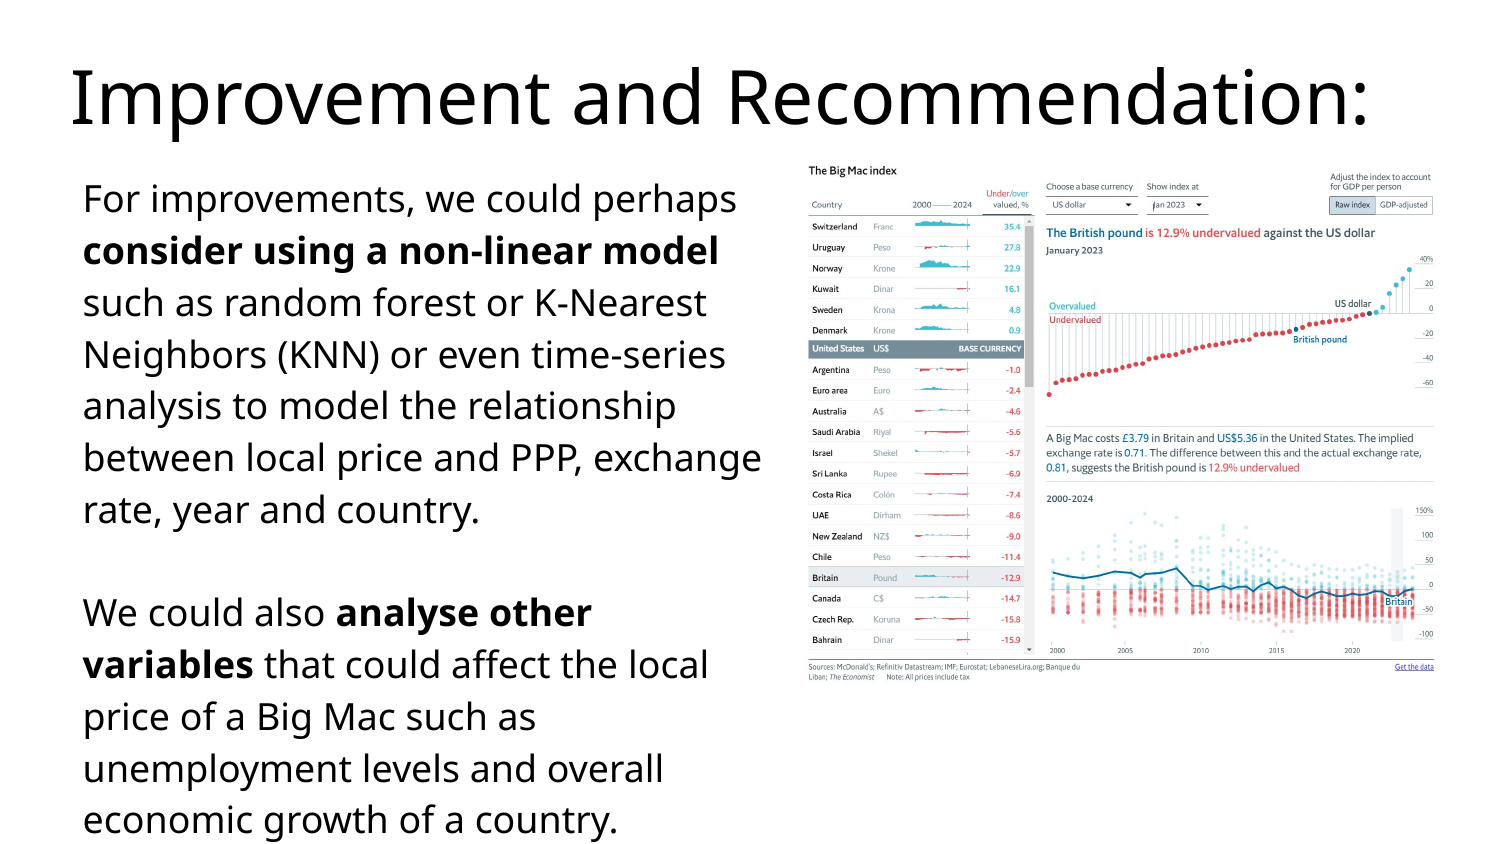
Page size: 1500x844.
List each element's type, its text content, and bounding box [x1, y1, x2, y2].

title Improvement and Recommendation: [55, 34, 1391, 335]
subtitle For improvements, we could perhaps consider using a non-linear model such as random forest or K-Nearest Neighbors (KNN) or even time-series analysis to model the relationship between local price and PPP, exchange rate, year and country. We could also analyse other variables that could affect the local price of a Big Mac such as unemployment levels and overall economic growth of a country. [67, 153, 782, 844]
picture [781, 162, 1487, 697]
